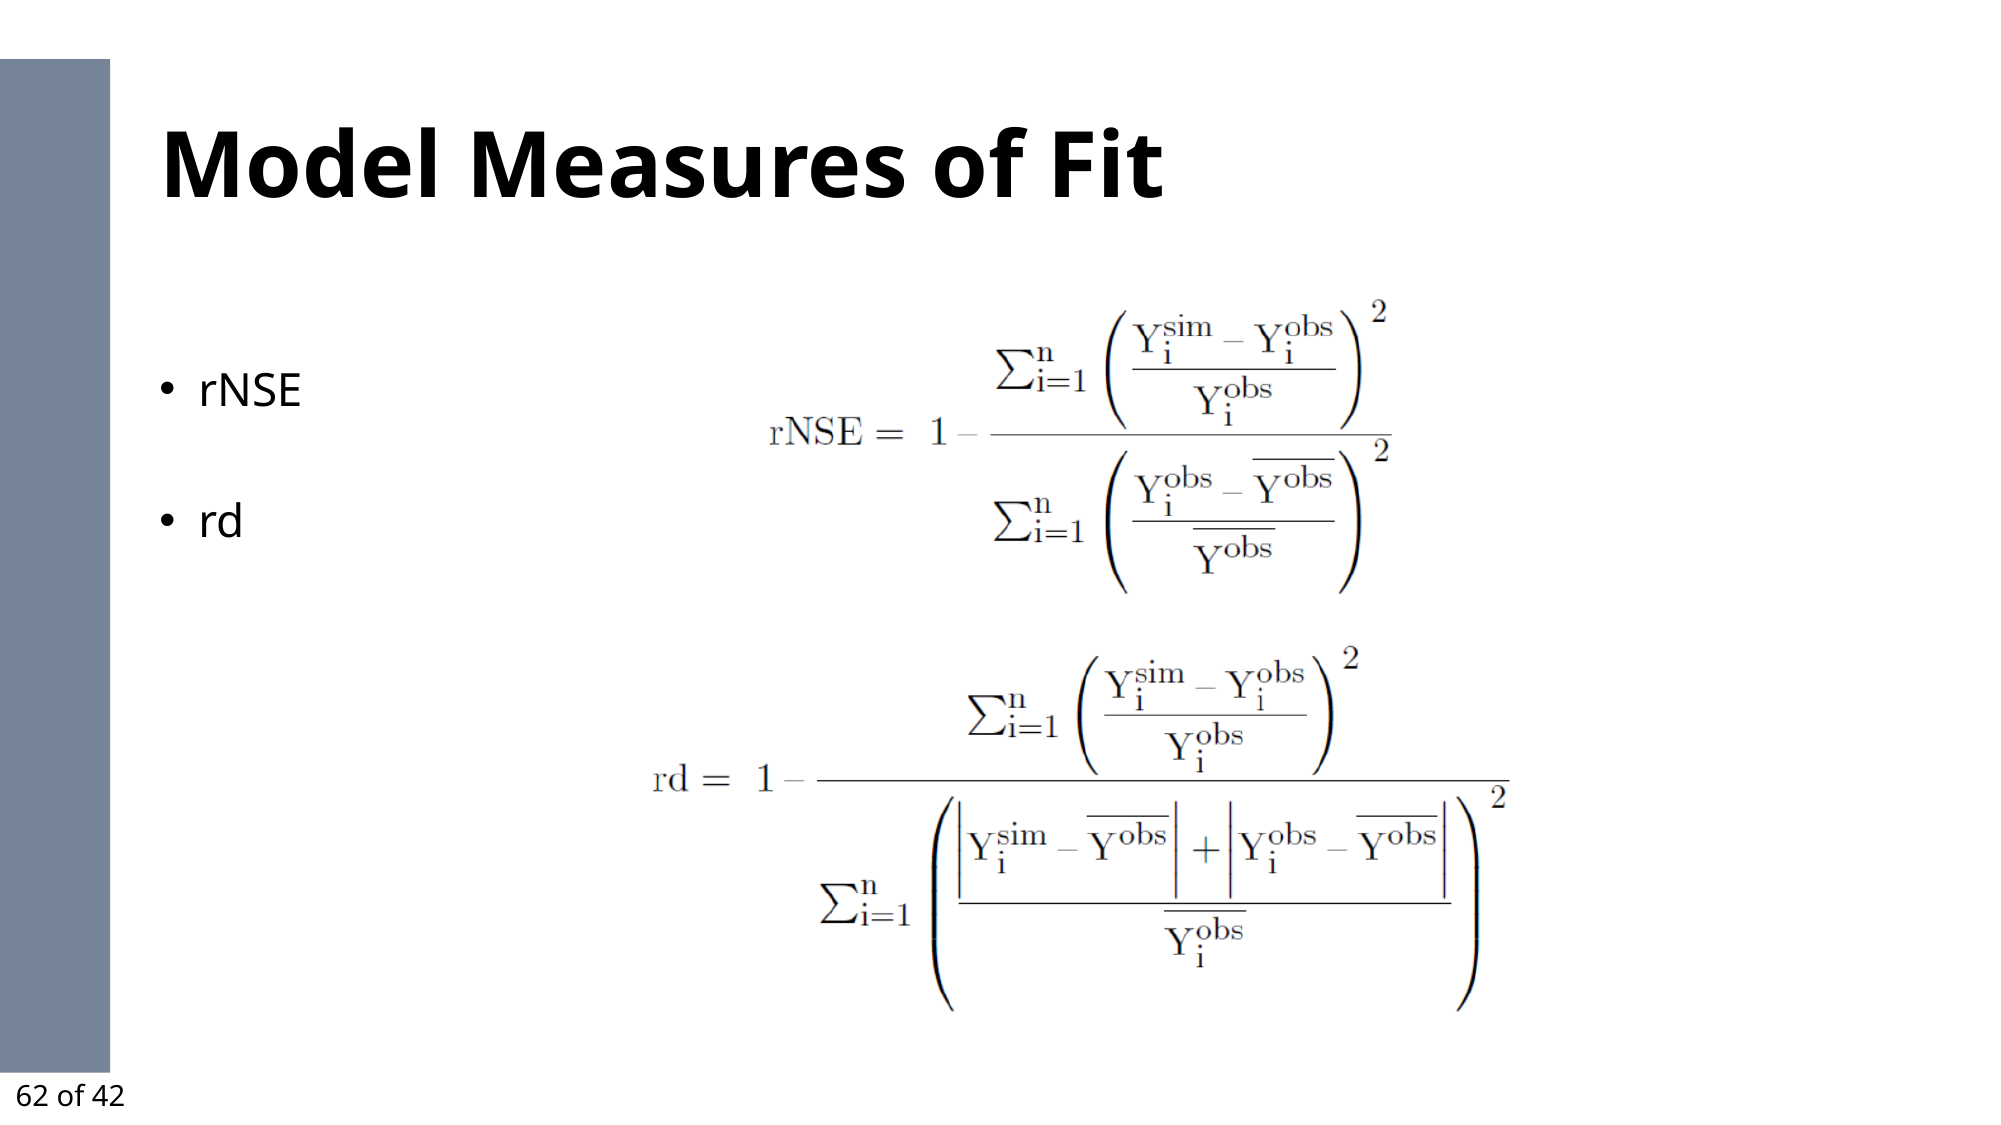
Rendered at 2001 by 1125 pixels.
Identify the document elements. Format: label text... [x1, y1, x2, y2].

list rNSE rd [147, 299, 1933, 1073]
picture [599, 276, 1553, 1033]
title Model Measures of Fit [147, 59, 1934, 277]
